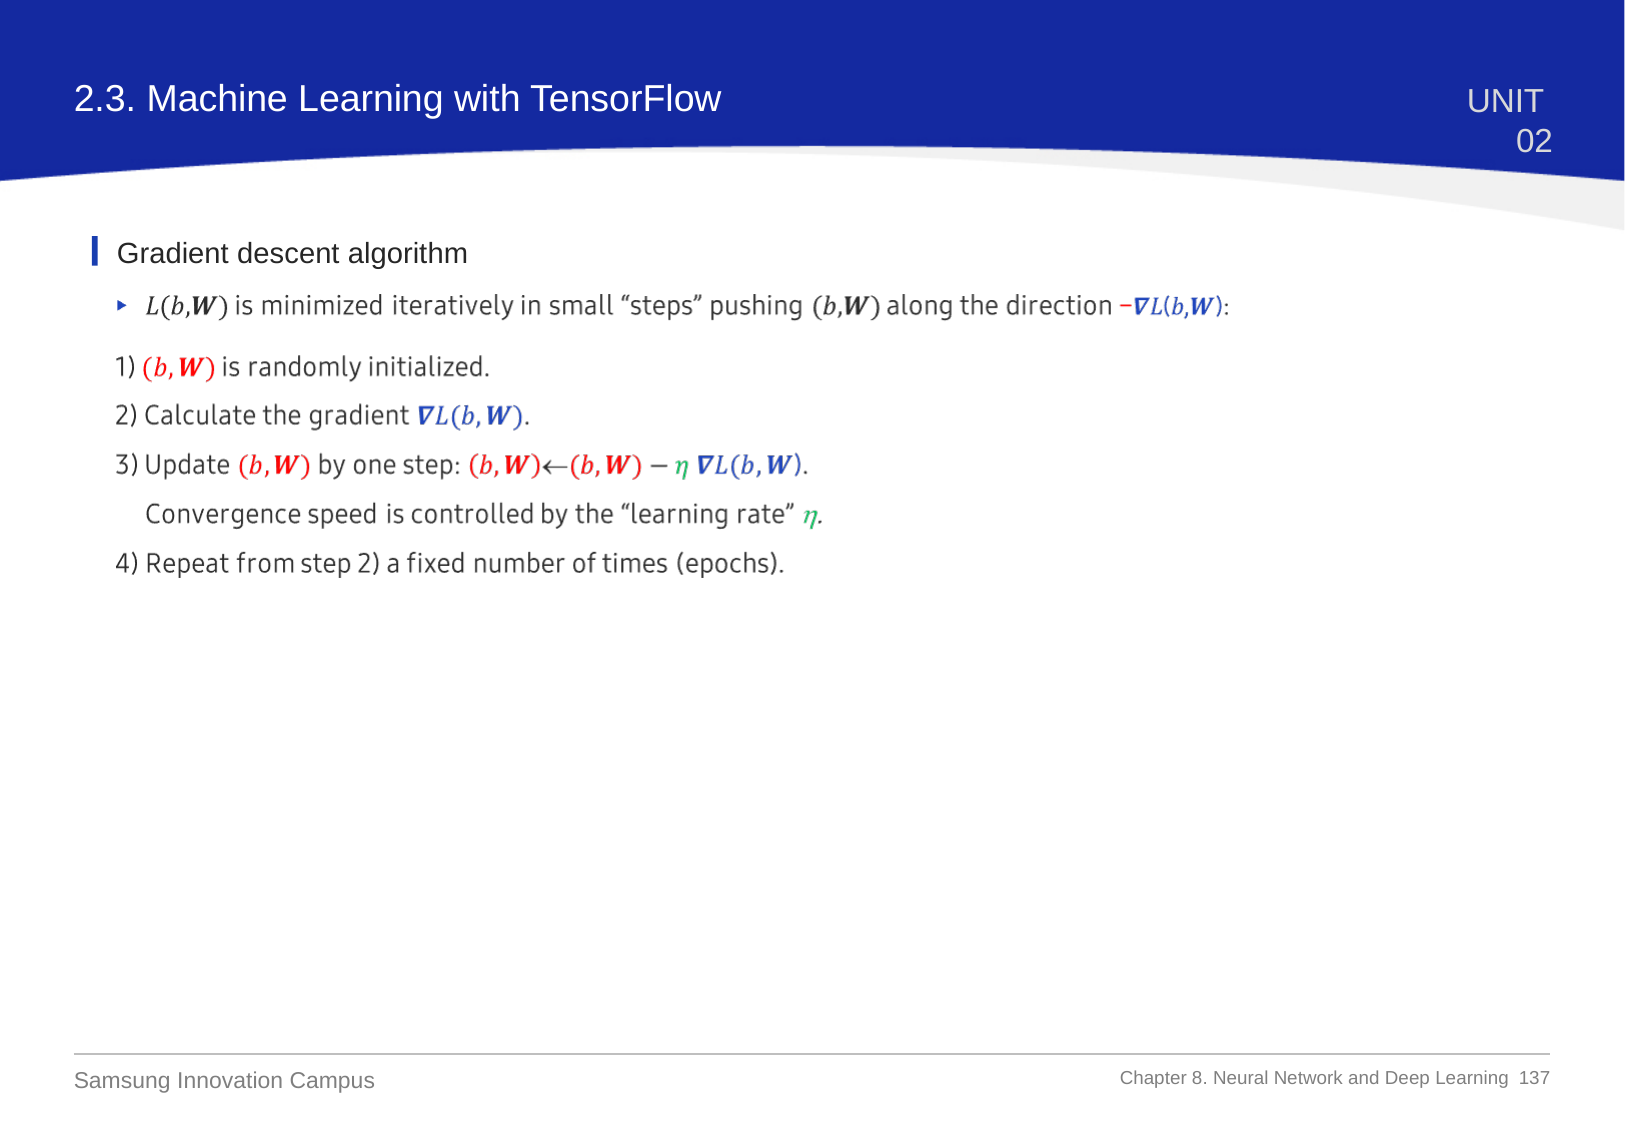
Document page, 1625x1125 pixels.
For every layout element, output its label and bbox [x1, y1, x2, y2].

picture [0, 0, 1625, 1125]
text_box [115, 278, 1532, 599]
text_box [91, 234, 1533, 270]
text_box [73, 73, 1554, 120]
